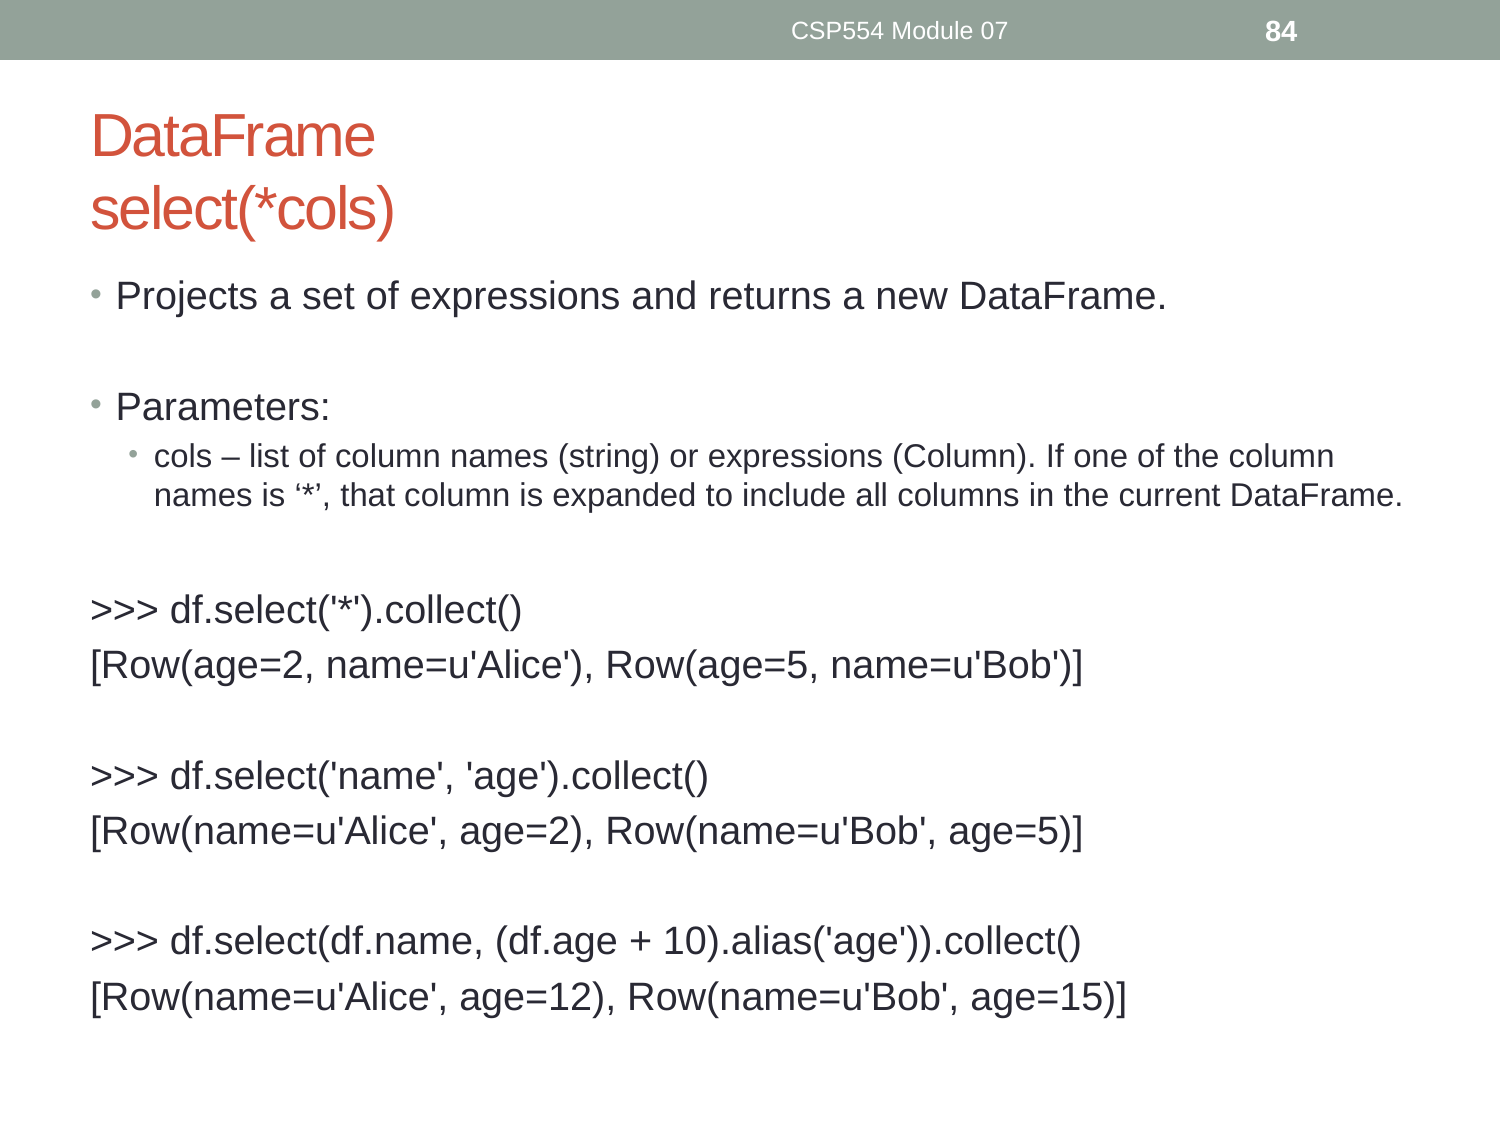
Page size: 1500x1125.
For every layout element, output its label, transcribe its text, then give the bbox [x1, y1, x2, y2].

footer CSP554 Module 07 [562, 3, 1238, 57]
slide_number 84 [1250, 3, 1425, 57]
title DataFrame select(*cols) [75, 87, 1425, 250]
list Projects a set of expressions and returns a new DataFrame. Parameters: cols – list of column names (string) or expressions (Column). If one of the column names is ‘*’, that column is expanded to include all columns in the current DataFrame. >>> df.select('*').collect() [Row(age=2, name=u'Alice'), Row(age=5, name=u'Bob')] >>> df.select('name', 'age').collect() [Row(name=u'Alice', age=2), Row(name=u'Bob', age=5)] >>> df.select(df.name, (df.age + 10).alias('age')).collect() [Row(name=u'Alice', age=12), Row(name=u'Bob', age=15)] [75, 262, 1425, 1063]
